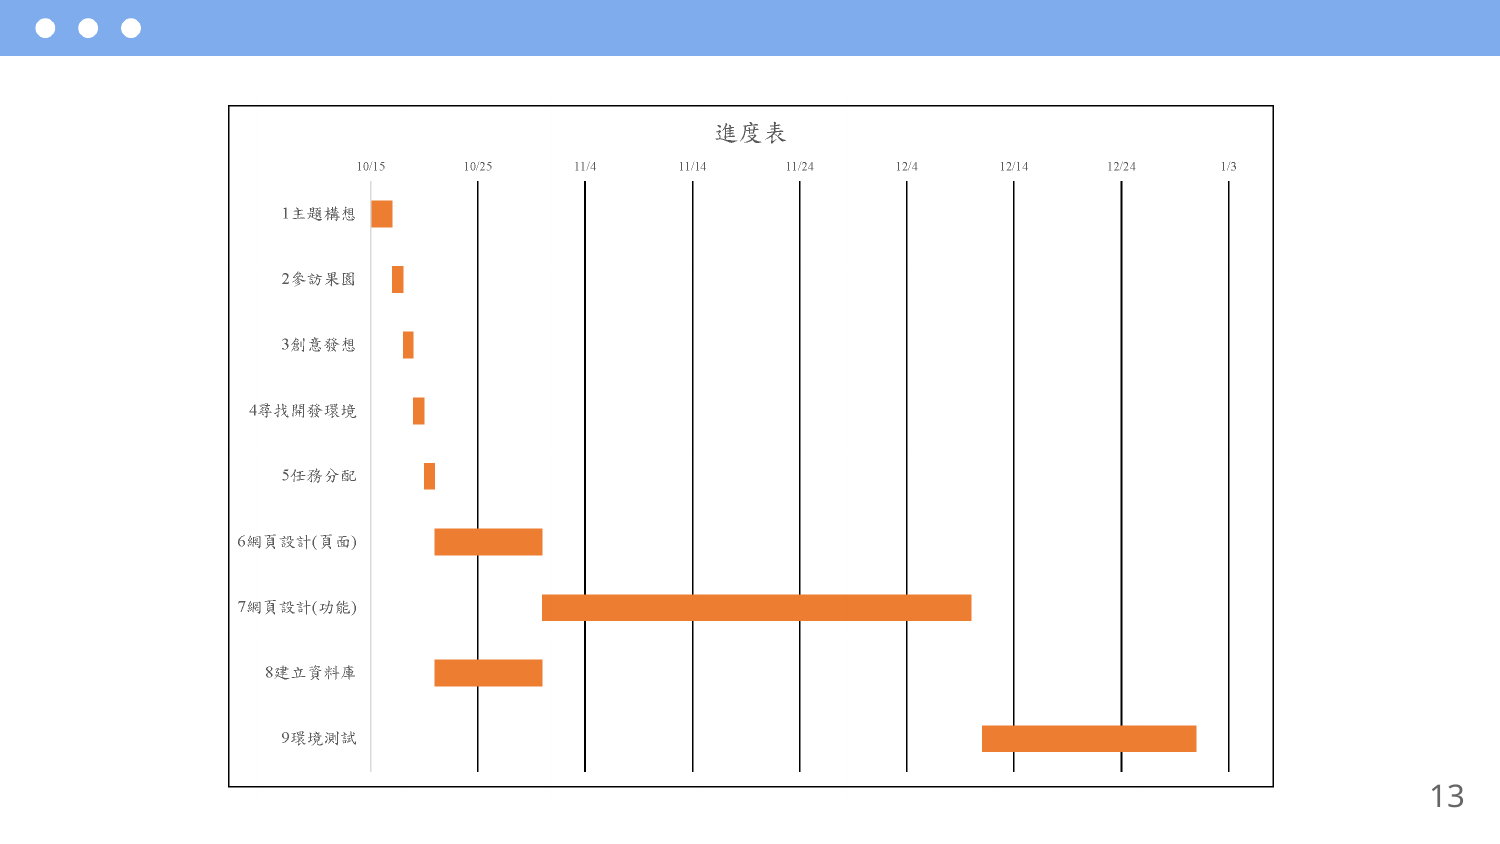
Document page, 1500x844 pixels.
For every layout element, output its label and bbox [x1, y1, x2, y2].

picture [218, 90, 1282, 801]
